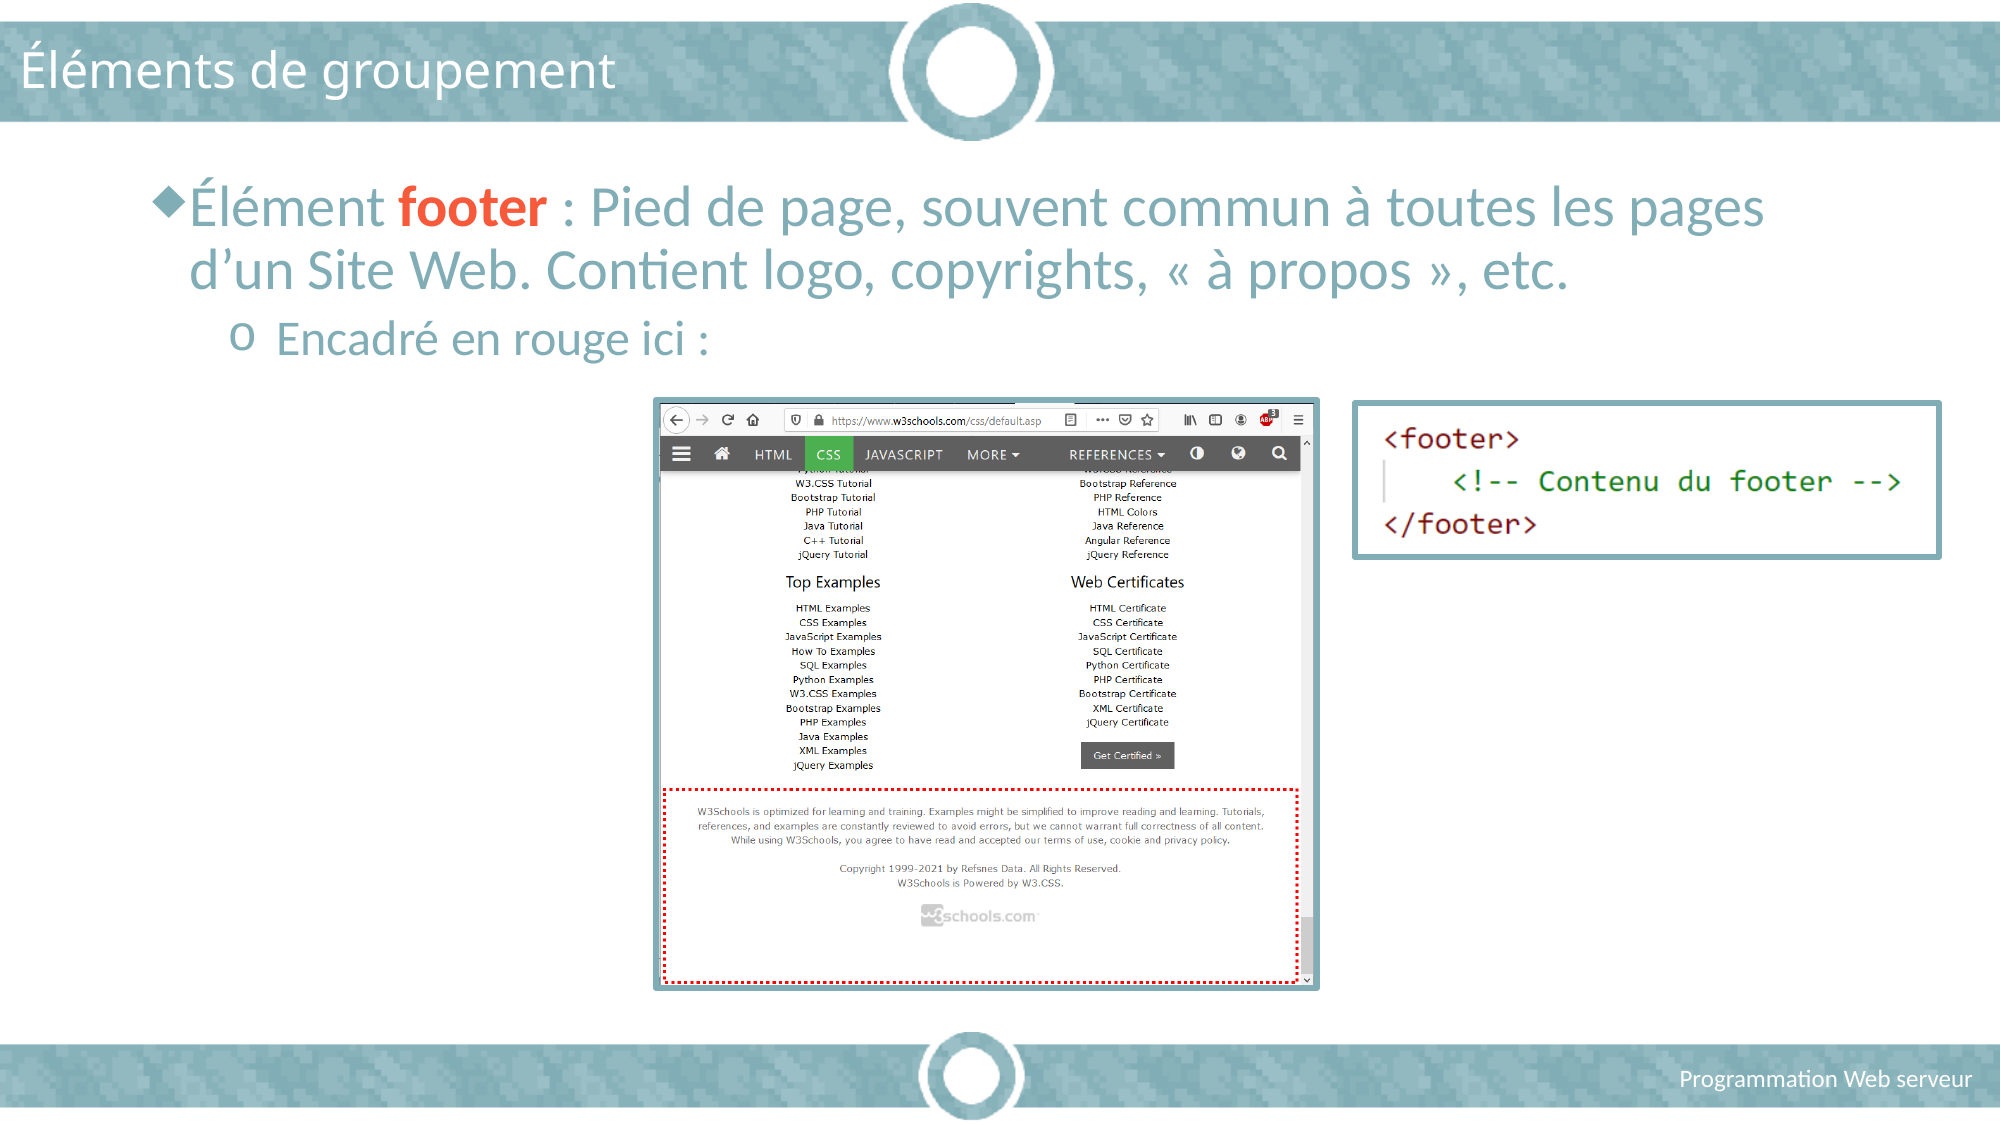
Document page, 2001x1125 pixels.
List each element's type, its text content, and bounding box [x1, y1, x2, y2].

picture [0, 3, 2000, 141]
picture [1357, 406, 1936, 554]
title Éléments de groupement [4, 22, 884, 123]
picture [0, 1032, 2000, 1122]
picture [658, 403, 1314, 985]
list Élément footer : Pied de page, souvent commun à toutes les pages d’un Site Web. Contient logo, copyrights, « à propos », etc. Encadré en rouge ici : [137, 168, 1863, 1014]
